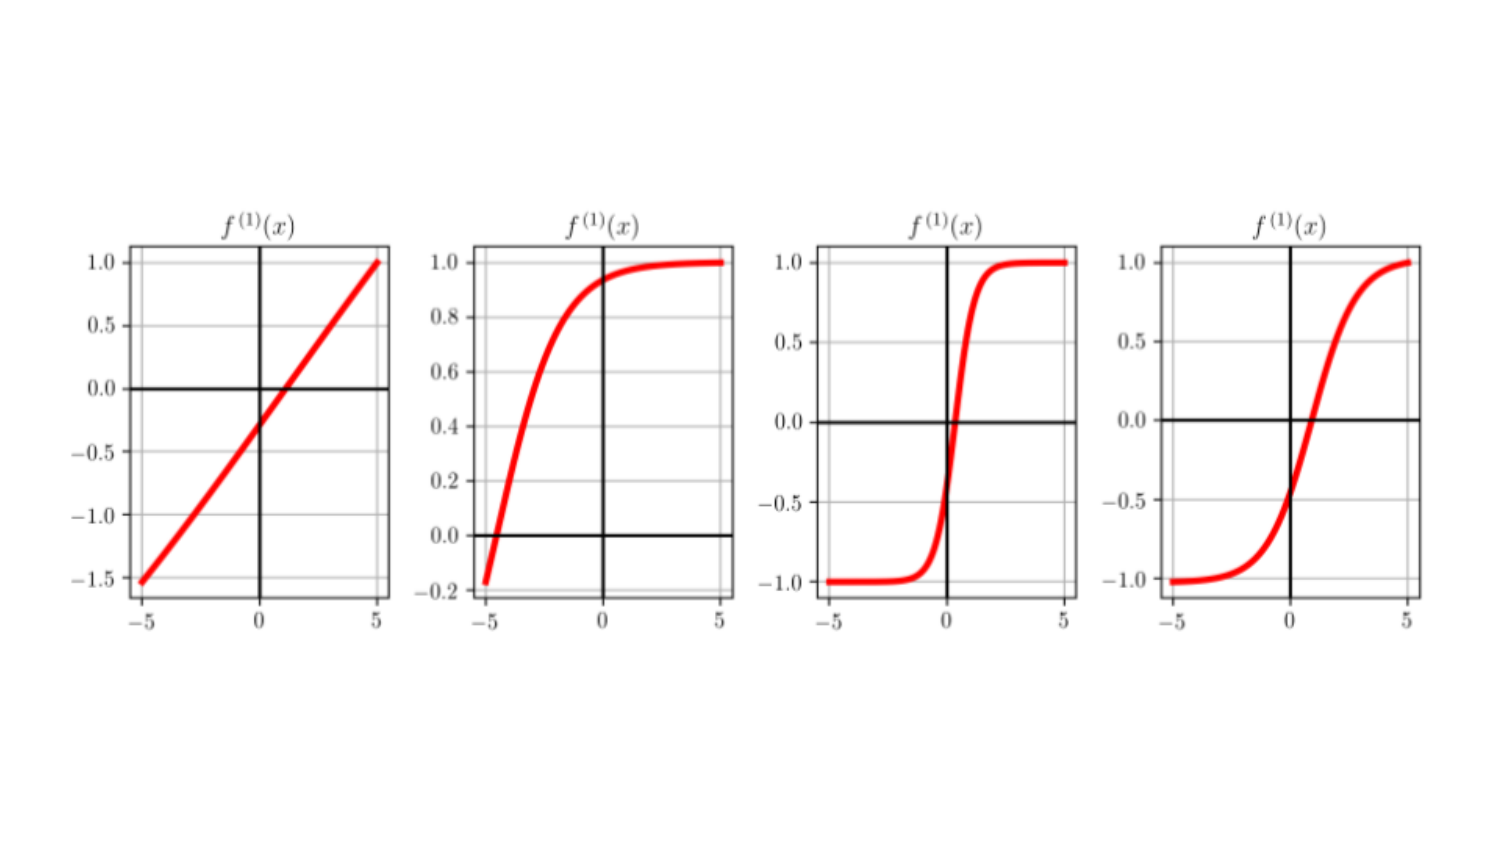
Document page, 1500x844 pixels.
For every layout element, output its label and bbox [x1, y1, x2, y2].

picture [70, 206, 1430, 638]
